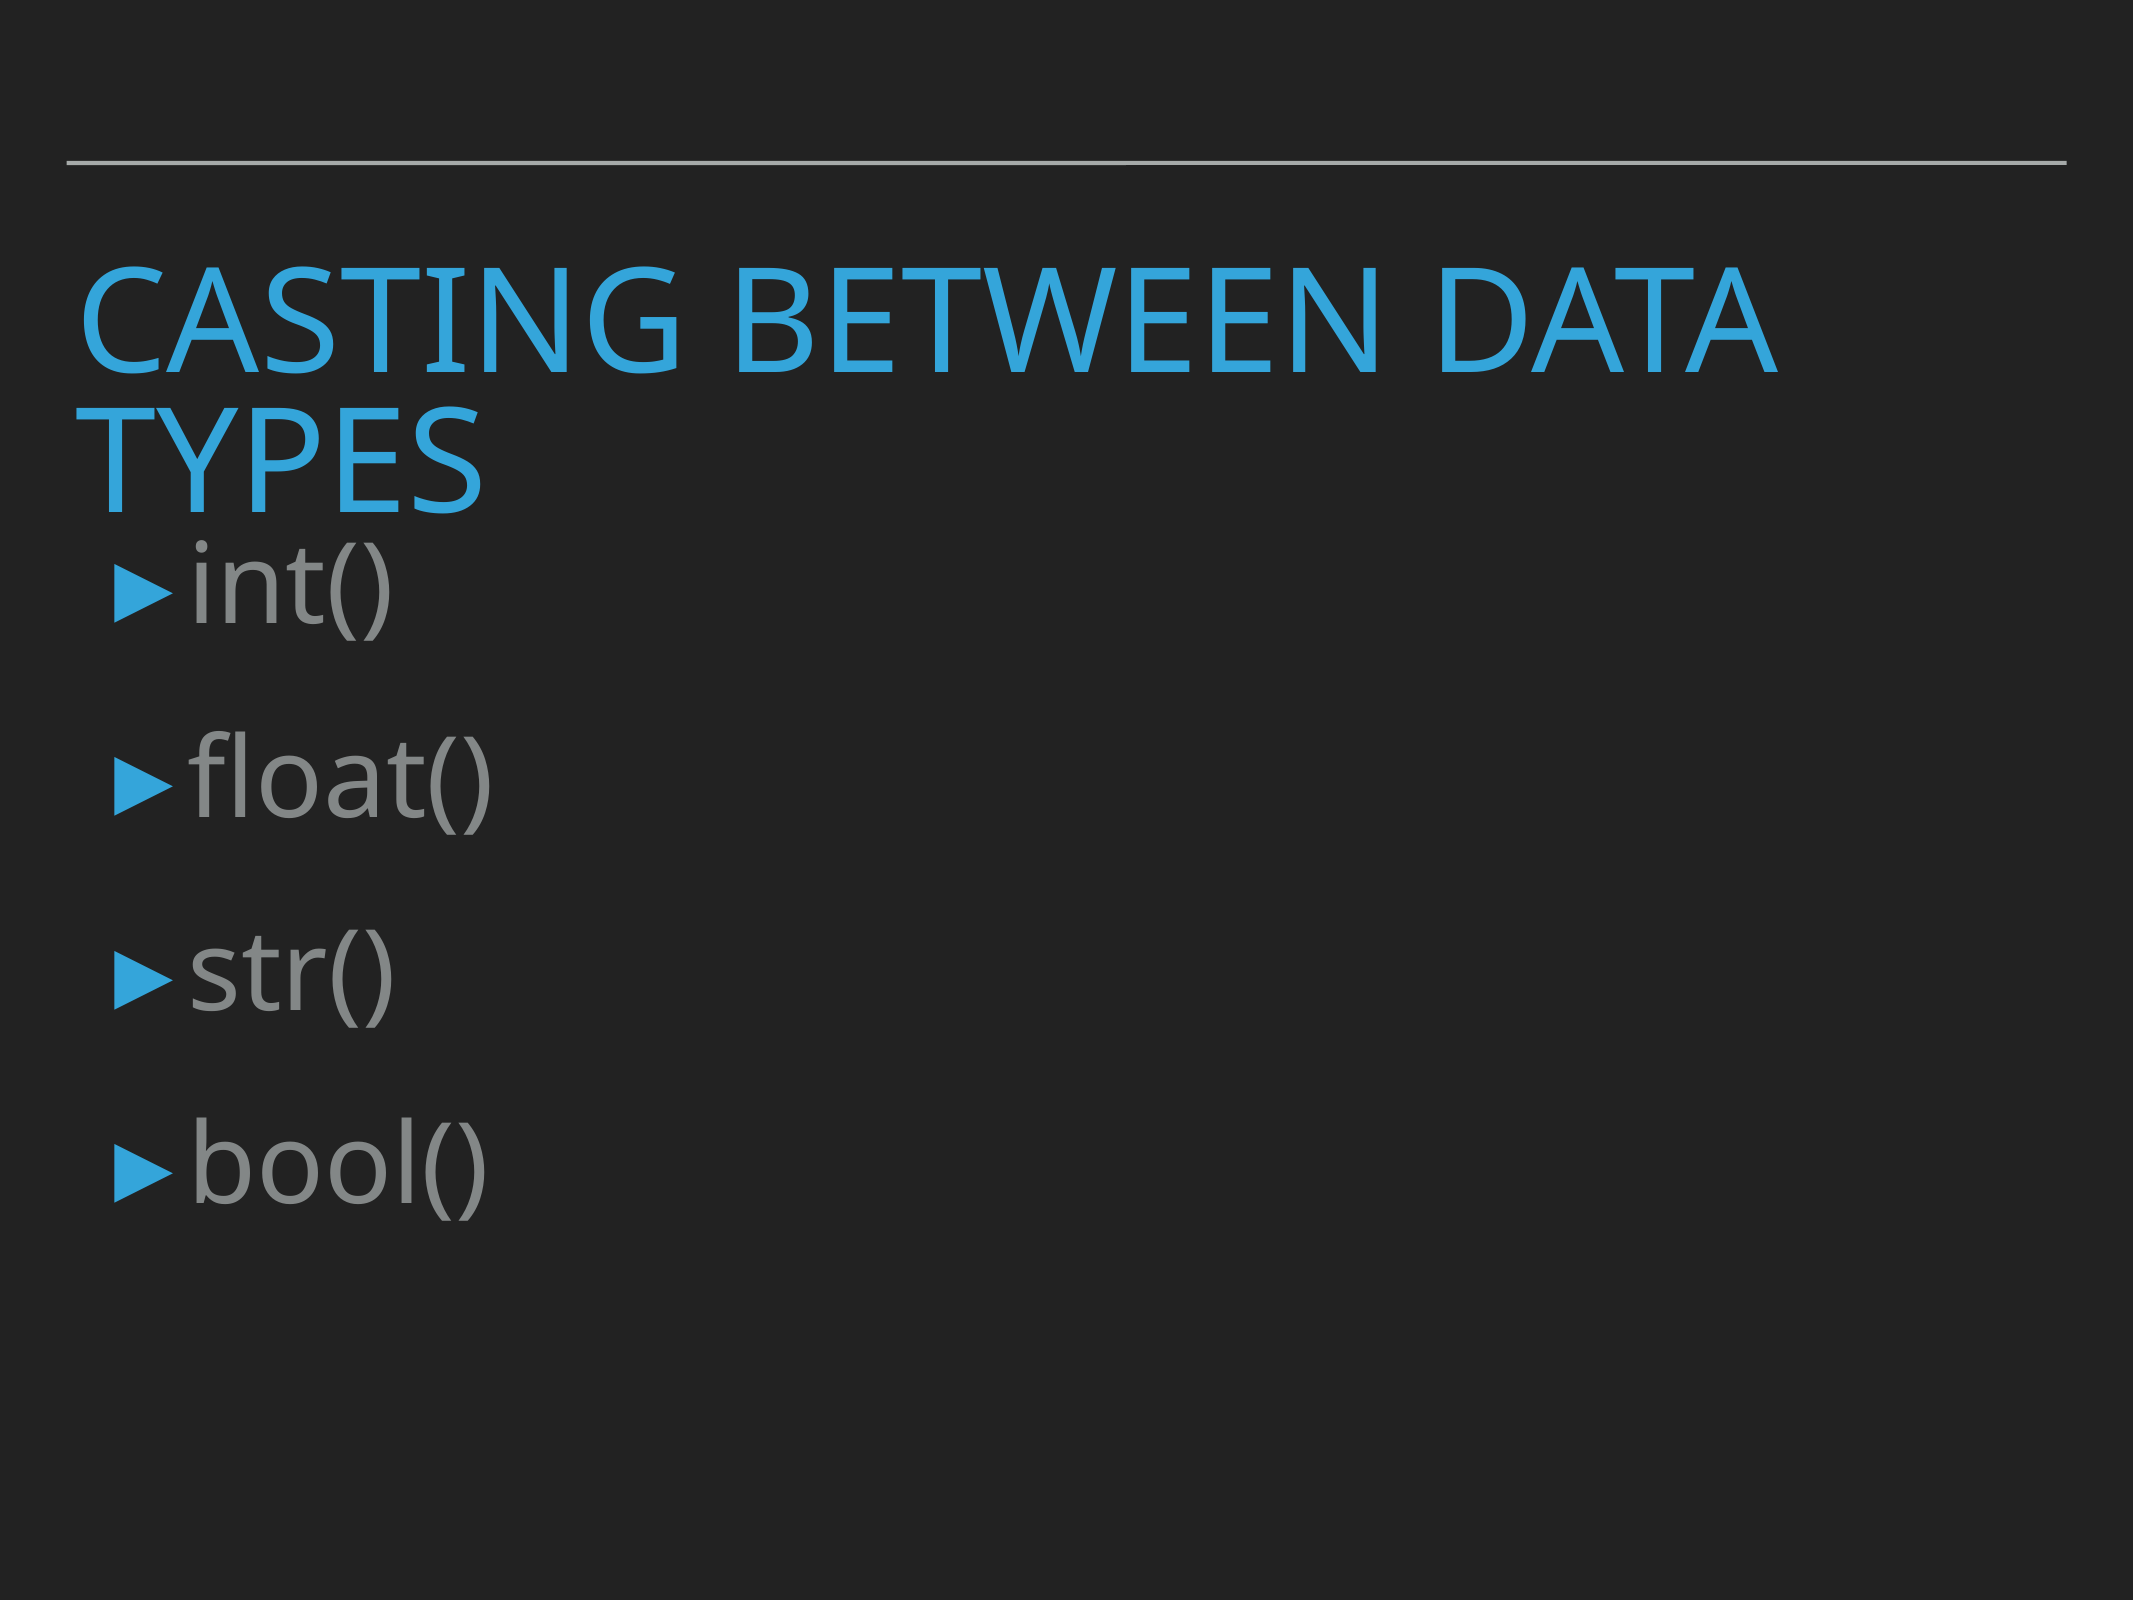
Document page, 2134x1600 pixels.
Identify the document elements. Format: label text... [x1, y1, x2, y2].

list int() float() str() bool() [105, 502, 1993, 1342]
title Casting between Data types [66, 251, 2068, 417]
